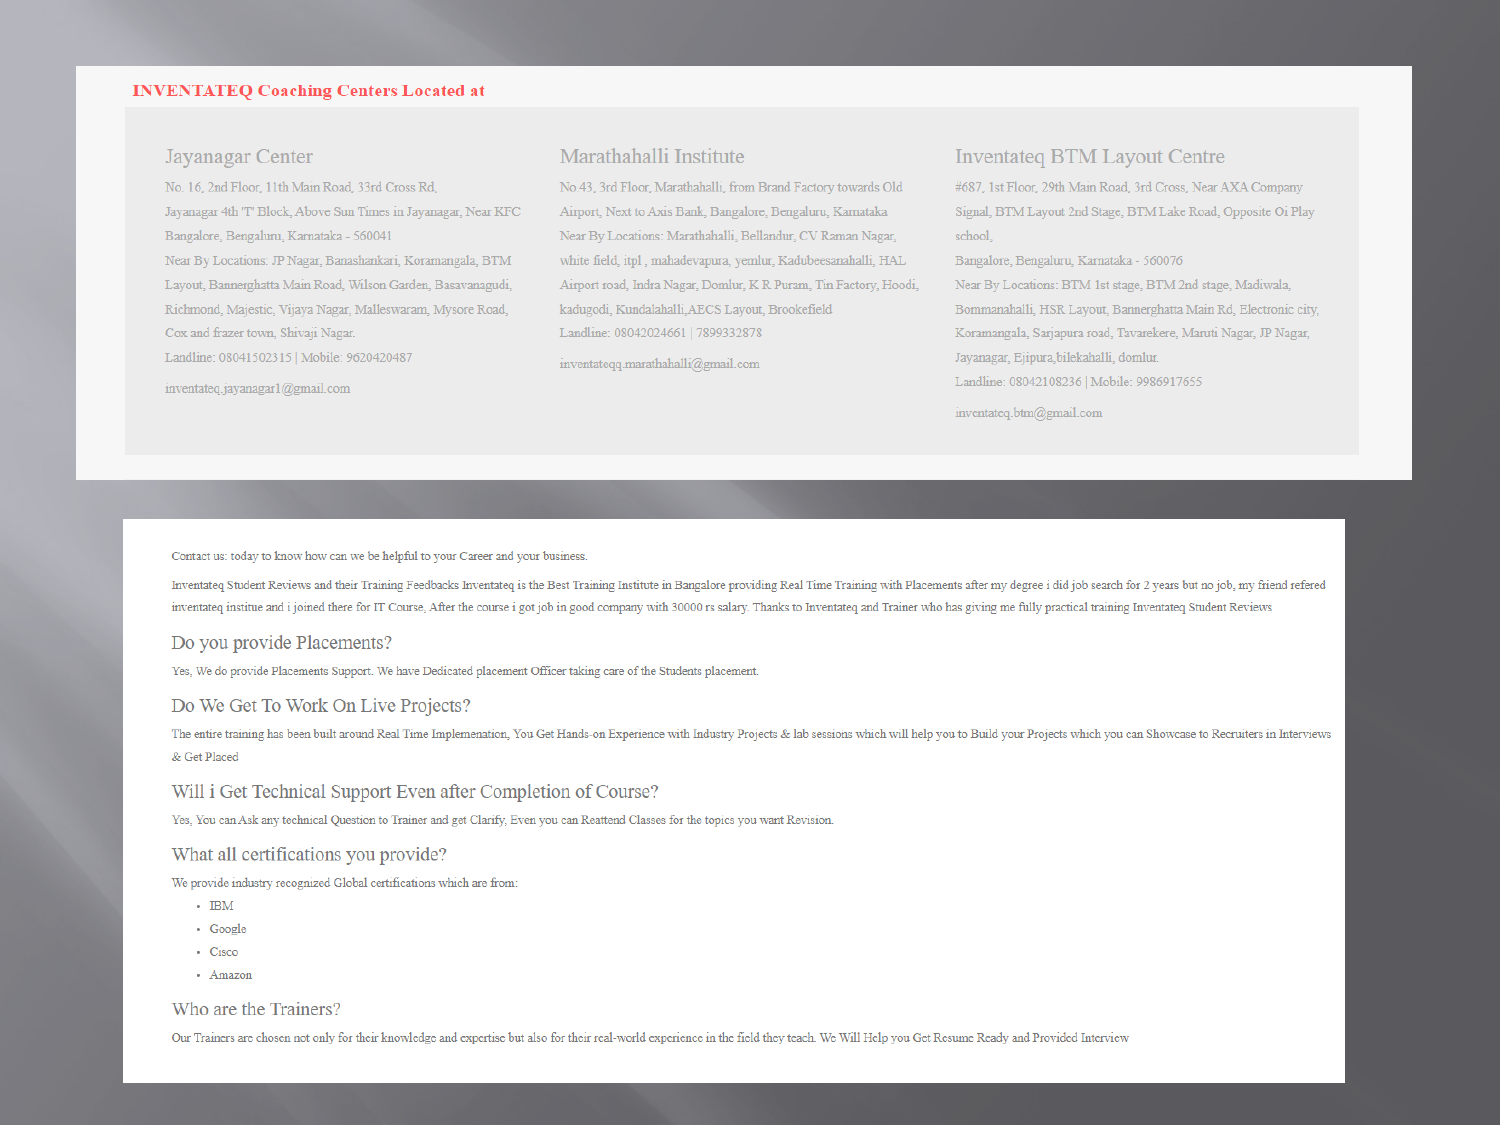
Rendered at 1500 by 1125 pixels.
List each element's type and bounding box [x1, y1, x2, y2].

picture [76, 66, 1412, 480]
picture [123, 519, 1345, 1084]
